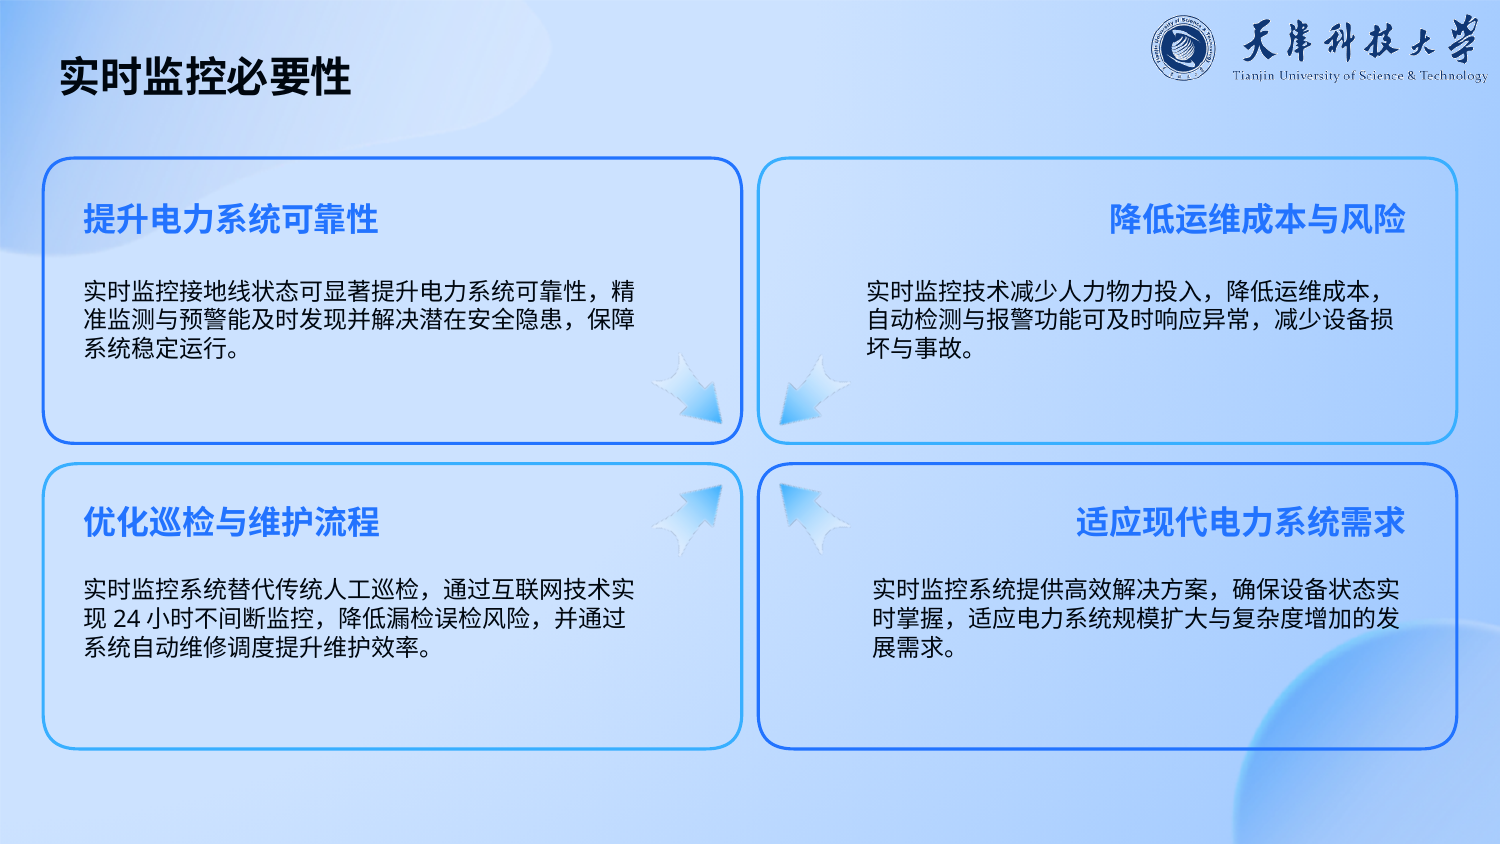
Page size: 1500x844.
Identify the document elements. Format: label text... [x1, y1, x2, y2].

text_box 实时监控必要性 [43, 28, 1497, 117]
text_box 适应现代电力系统需求 [826, 485, 1423, 557]
text_box 降低运维成本与风险 [803, 182, 1423, 254]
text_box 实时监控系统替代传统人工巡检，通过互联网技术实现24小时不间断监控，降低漏检误检风险，并通过系统自动维修调度提升维护效率。 [67, 559, 655, 677]
text_box 实时监控系统提供高效解决方案，确保设备状态实时掌握，适应电力系统规模扩大与复杂度增加的发展需求。 [856, 559, 1429, 677]
text_box [43, 463, 742, 749]
text_box [43, 158, 742, 444]
text_box 提升电力系统可靠性 [67, 182, 713, 254]
text_box [758, 158, 1457, 444]
text_box [758, 463, 1457, 749]
text_box 实时监控技术减少人力物力投入，降低运维成本，自动检测与报警功能可及时响应异常，减少设备损坏与事故。 [850, 260, 1423, 379]
picture [0, 0, 1500, 844]
text_box 实时监控接地线状态可显著提升电力系统可靠性，精准监测与预警能及时发现并解决潜在安全隐患，保障系统稳定运行。 [67, 260, 655, 379]
text_box 优化巡检与维护流程 [67, 485, 677, 557]
